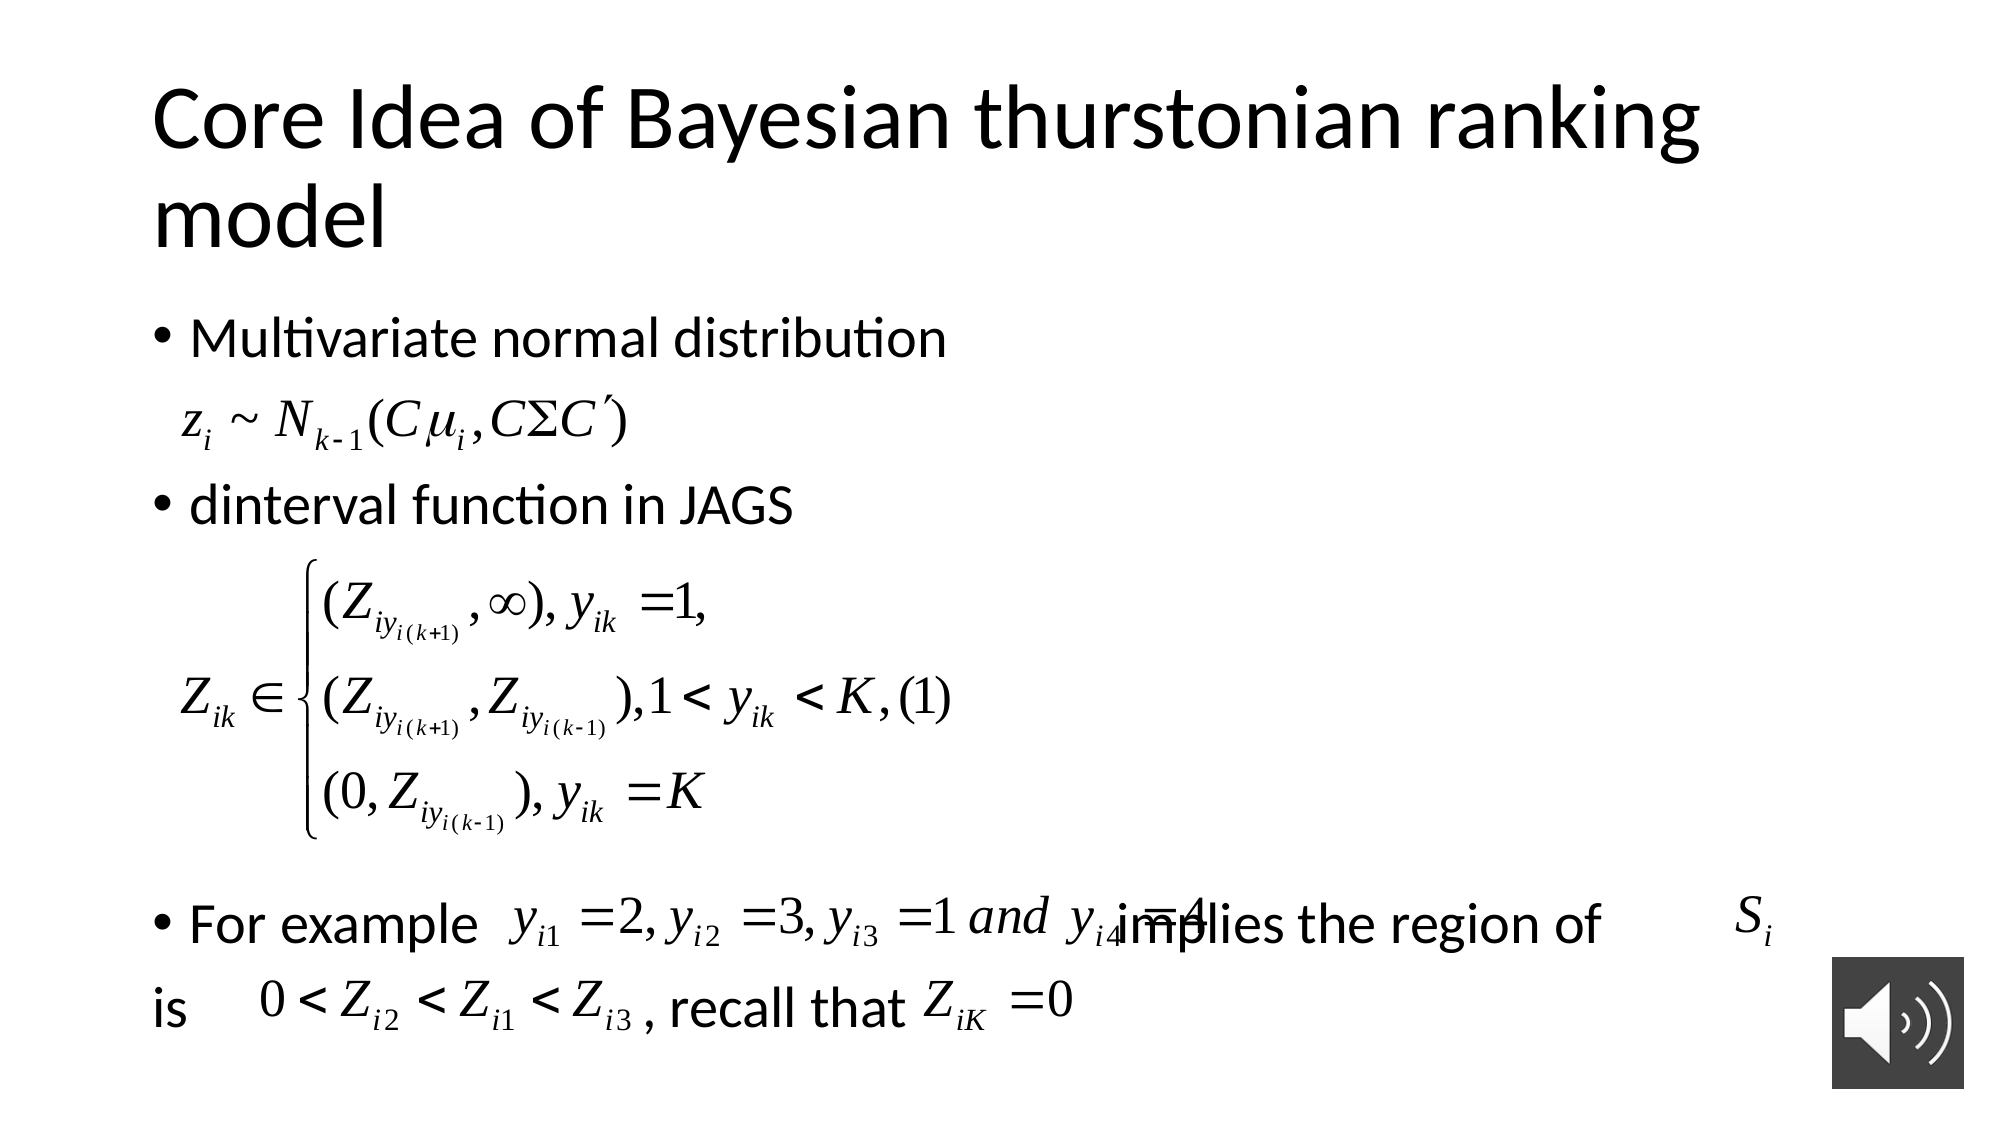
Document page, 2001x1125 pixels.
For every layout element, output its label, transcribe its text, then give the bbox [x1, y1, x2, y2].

list Multivariate normal distribution dinterval function in JAGS For example implies the region of is , recall that [137, 299, 1863, 1104]
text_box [171, 547, 963, 853]
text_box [1726, 878, 1781, 960]
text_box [915, 963, 1085, 1044]
picture [1831, 956, 1965, 1090]
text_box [171, 382, 639, 464]
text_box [252, 962, 639, 1044]
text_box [500, 879, 1219, 960]
title Core Idea of Bayesian thurstonian ranking model [137, 59, 1863, 278]
